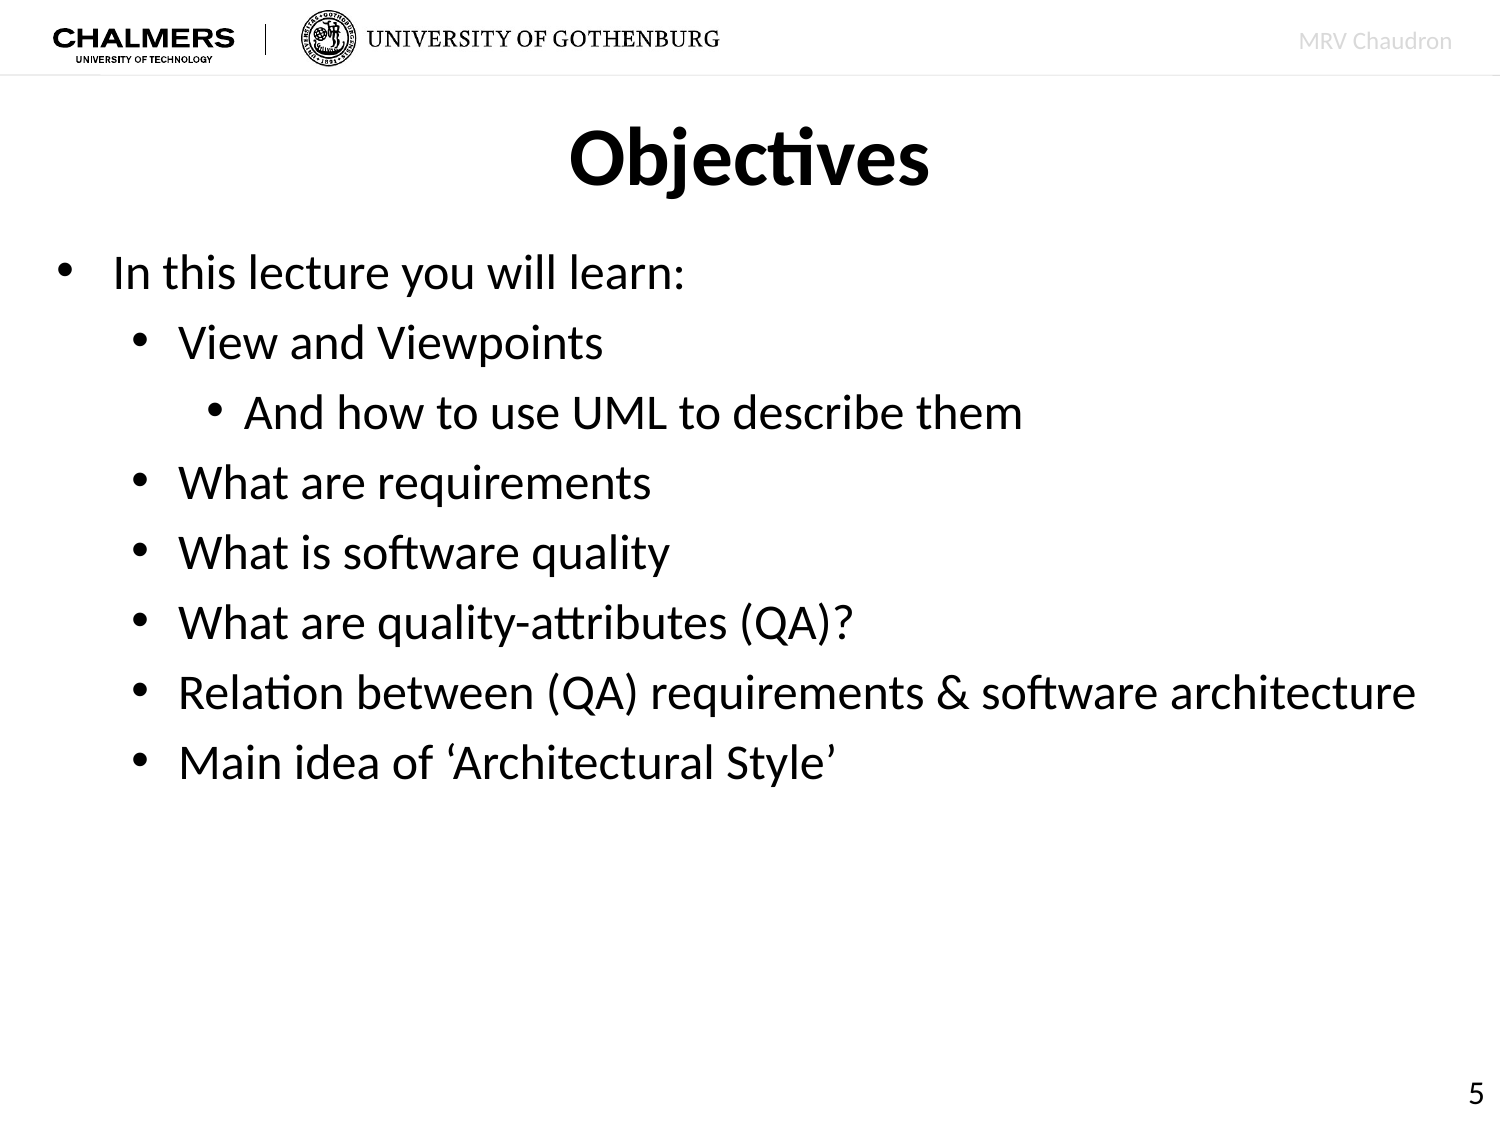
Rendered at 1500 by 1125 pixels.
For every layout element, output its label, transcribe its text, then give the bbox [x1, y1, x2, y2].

picture [301, 10, 720, 67]
list In this lecture you will learn: View and Viewpoints And how to use UML to describe them What are requirements What is software quality What are quality-attributes (QA)? Relation between (QA) requirements & software architecture Main idea of ‘Architectural Style’ [41, 231, 1447, 976]
slide_number 5 [1433, 1064, 1500, 1118]
title Objectives [0, 90, 1500, 215]
